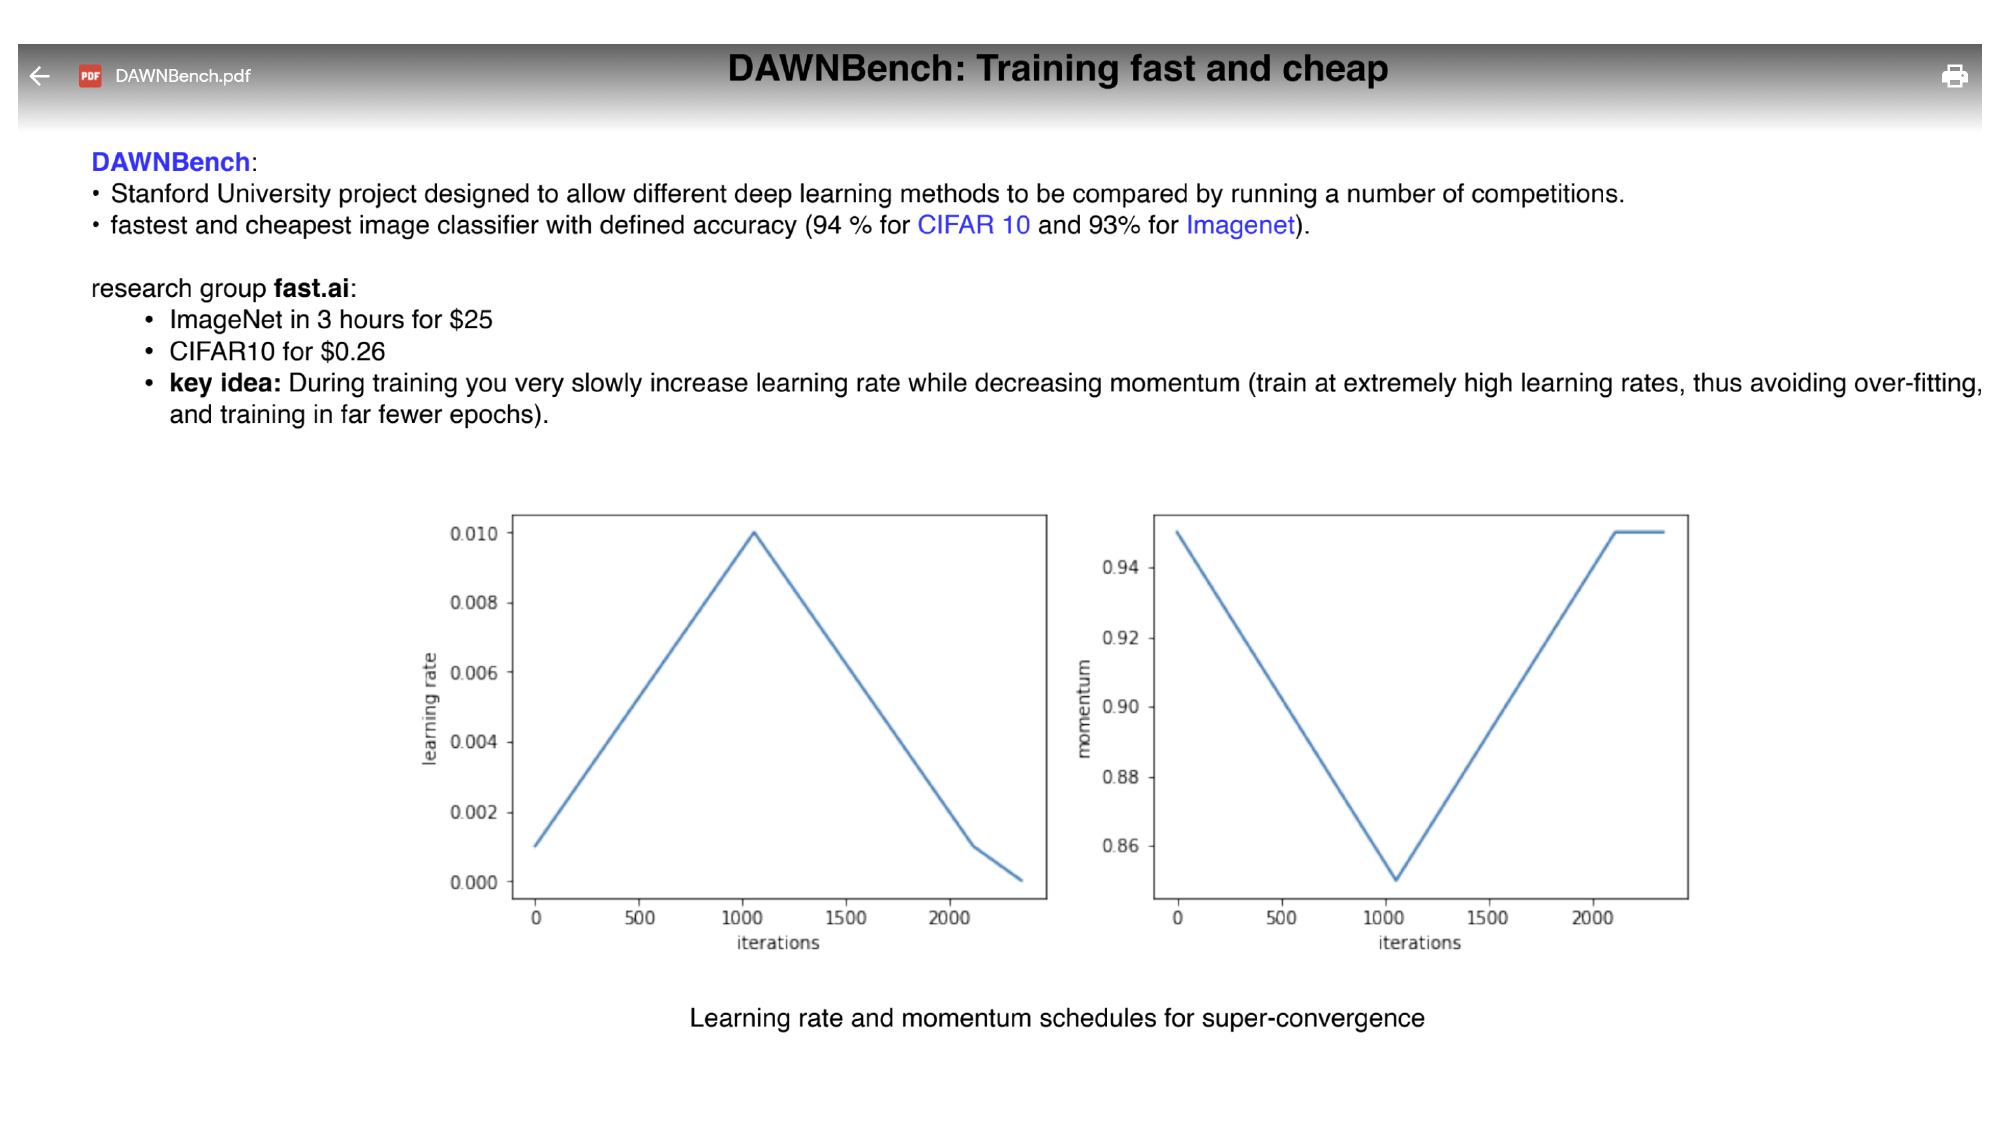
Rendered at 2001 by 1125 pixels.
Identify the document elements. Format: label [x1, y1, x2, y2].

list [18, 44, 1982, 1042]
